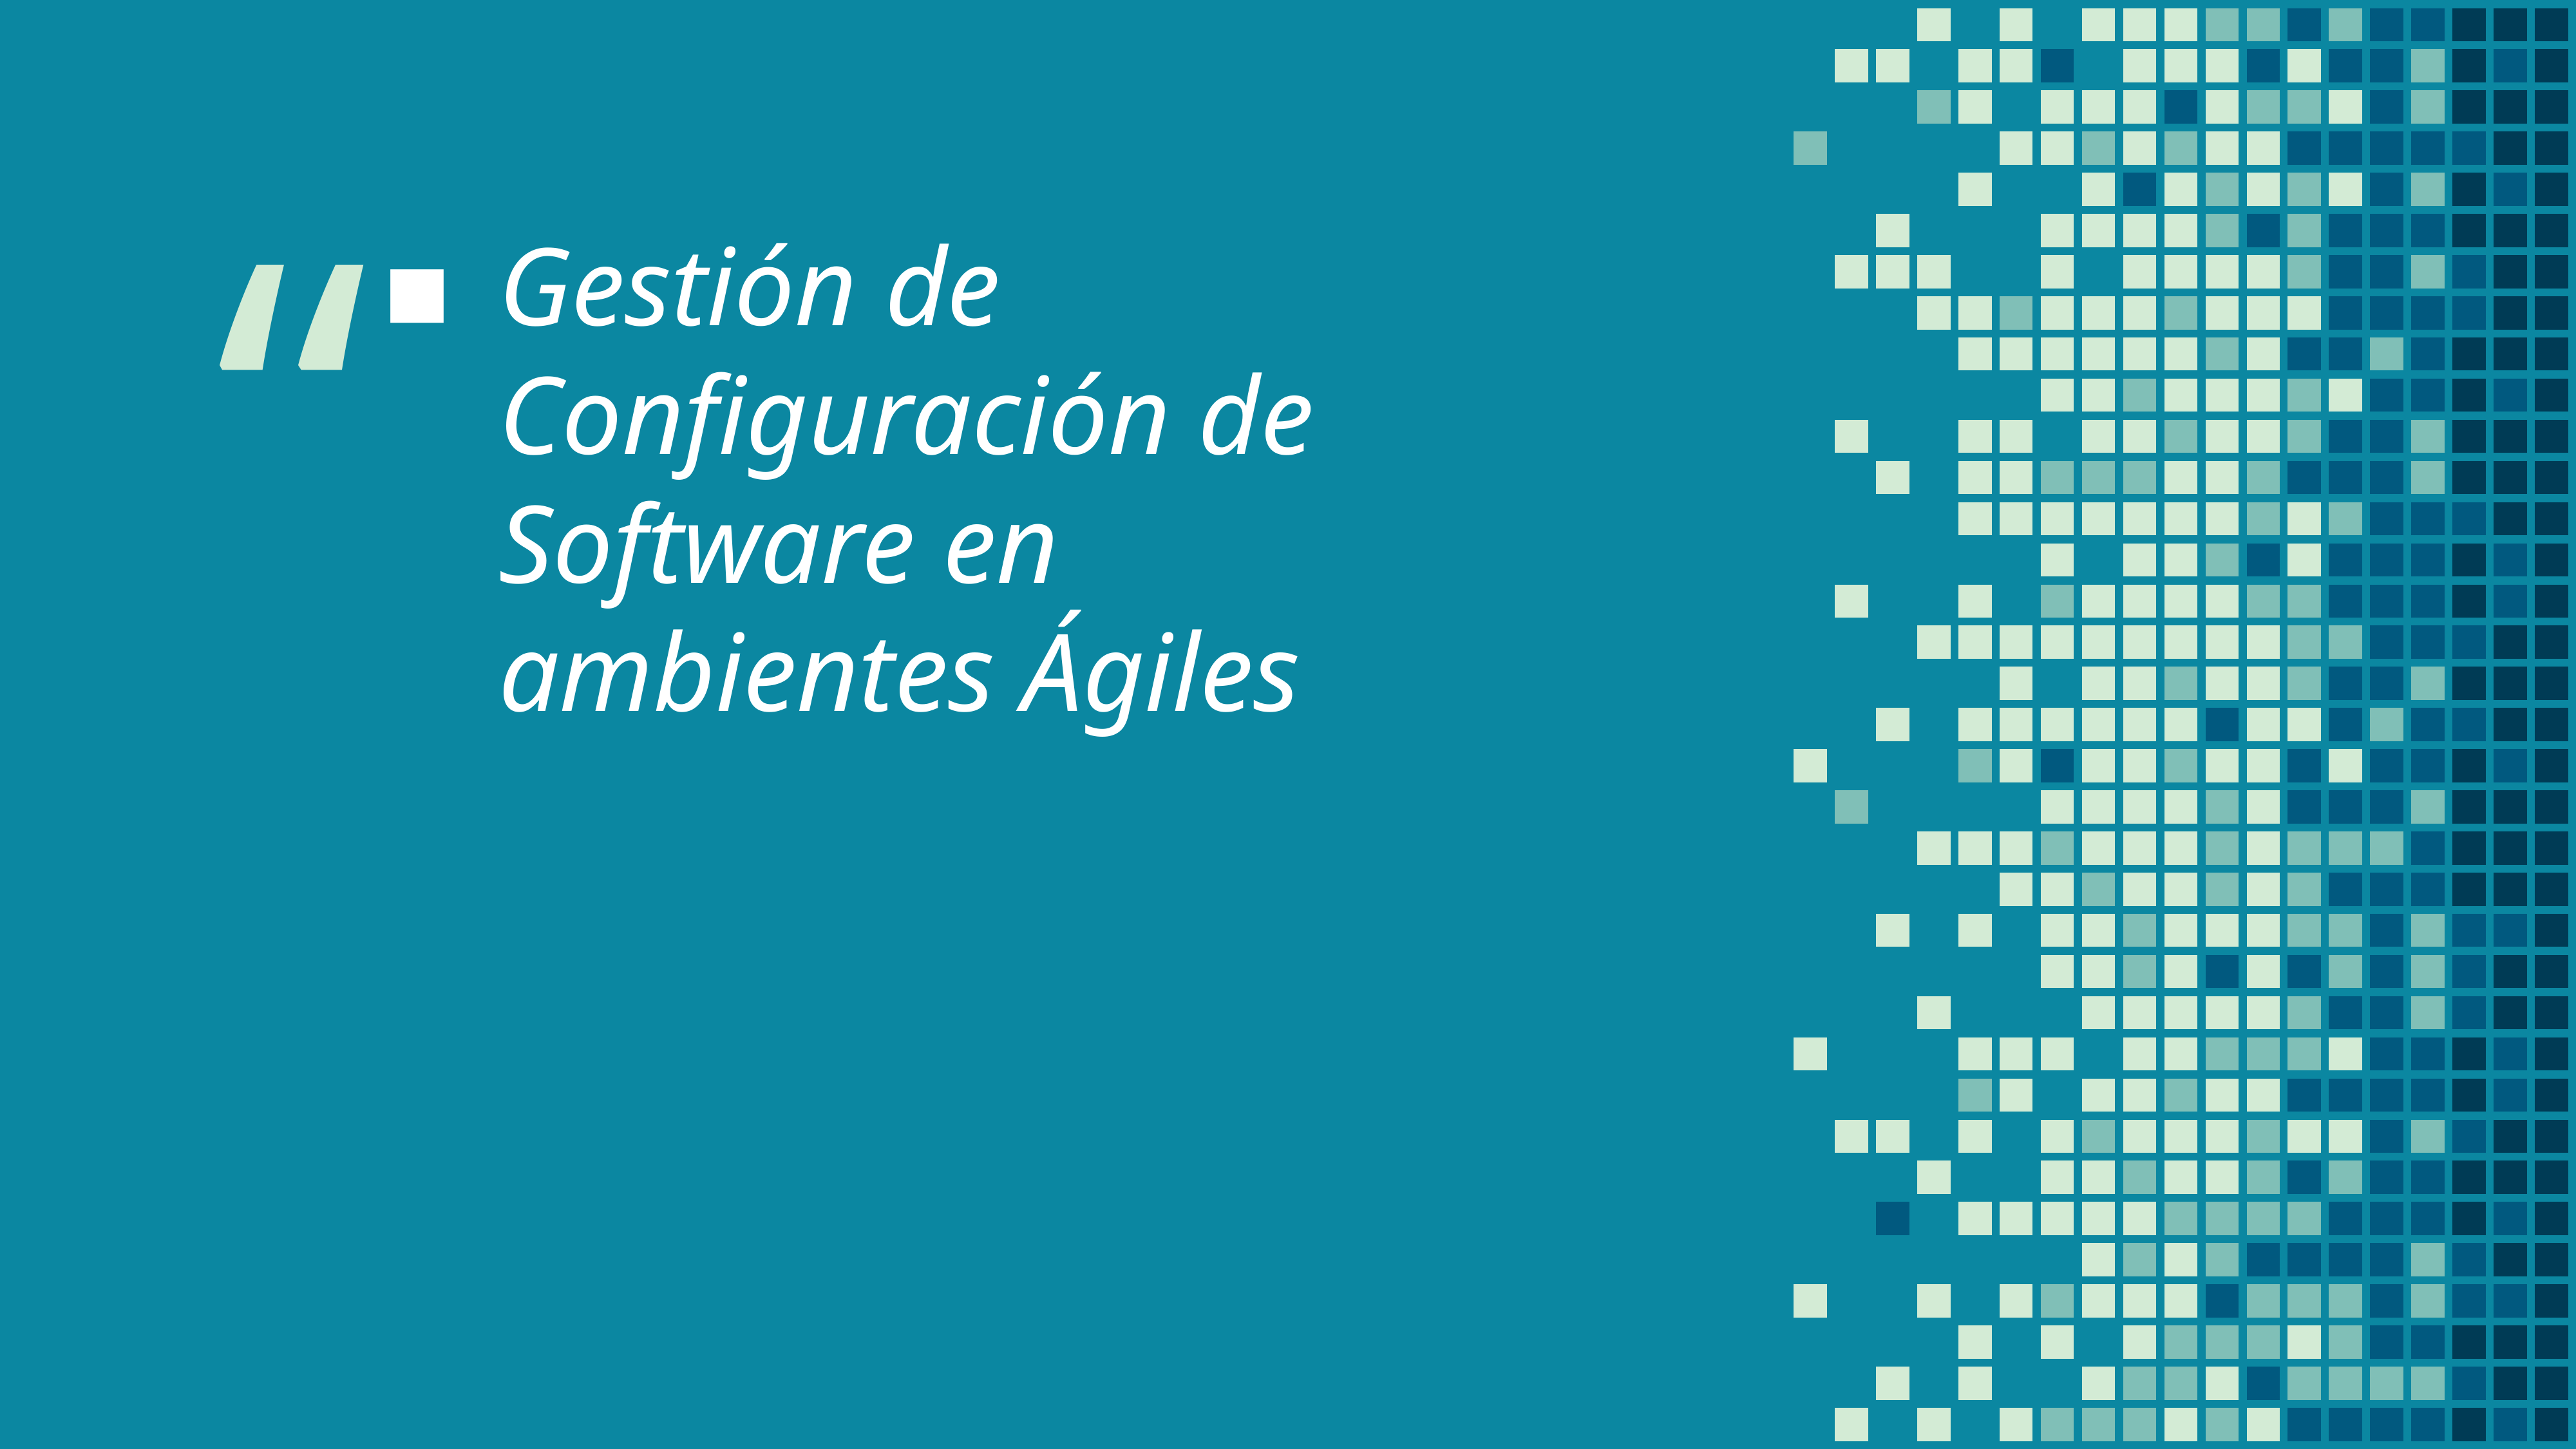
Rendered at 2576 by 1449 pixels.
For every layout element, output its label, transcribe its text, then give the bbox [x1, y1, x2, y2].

list Gestión de Configuración de Software en ambientes Ágiles [360, 208, 1566, 1249]
